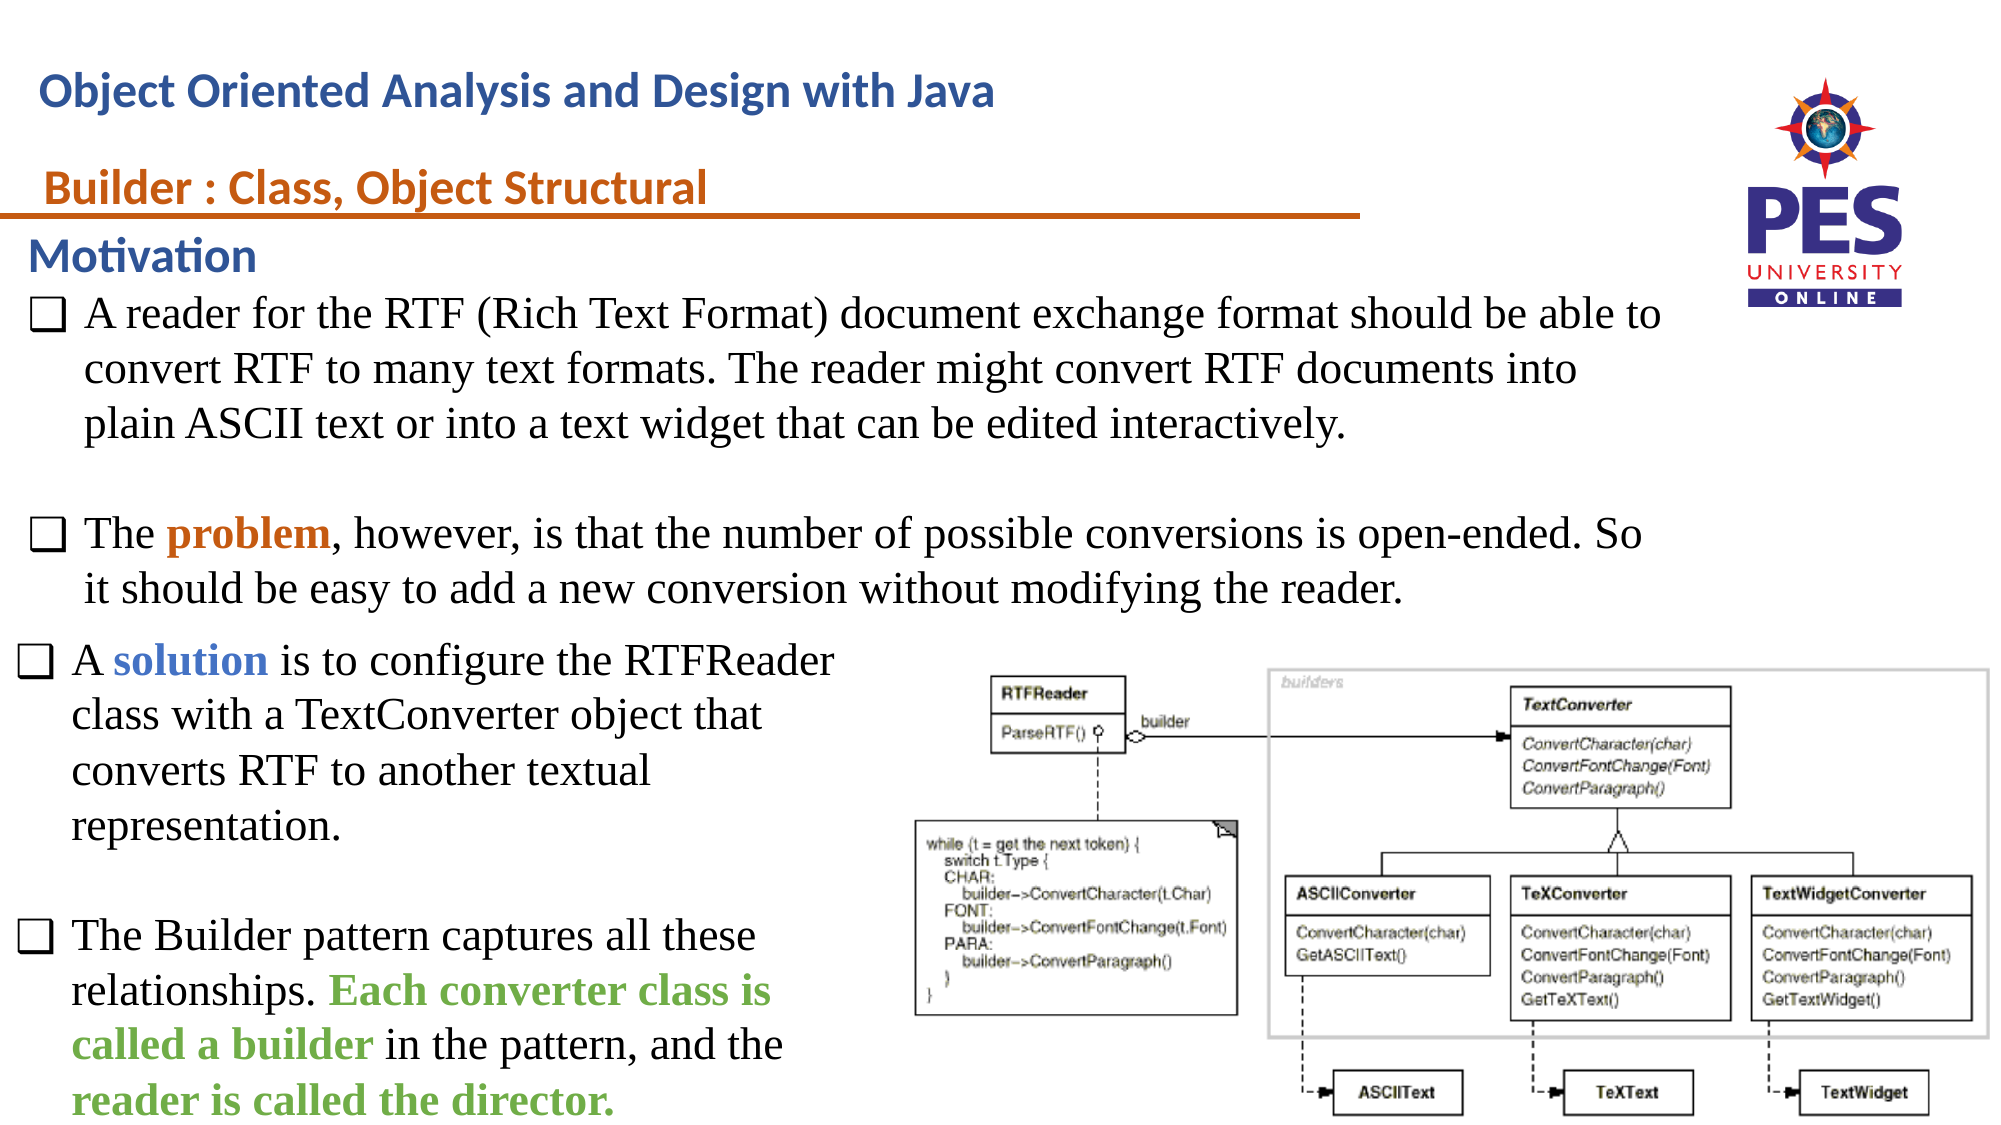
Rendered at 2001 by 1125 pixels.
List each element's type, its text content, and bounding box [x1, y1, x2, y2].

text_box Motivation A reader for the RTF (Rich Text Format) document exchange format should be able to convert RTF to many text formats. The reader might convert RTF documents into plain ASCII text or into a text widget that can be edited interactively. The problem, however, is that the number of possible conversions is open-ended. So it should be easy to add a new conversion without modifying the reader. [12, 215, 1687, 621]
text_box A solution is to configure the RTFReader class with a TextConverter object that converts RTF to another textual representation. The Builder pattern captures all these relationships. Each converter class is called a builder in the pattern, and the reader is called the director. [0, 621, 881, 1125]
picture [1748, 77, 1902, 307]
picture [909, 632, 2000, 1125]
text_box Builder : Class, Object Structural [28, 147, 1076, 215]
